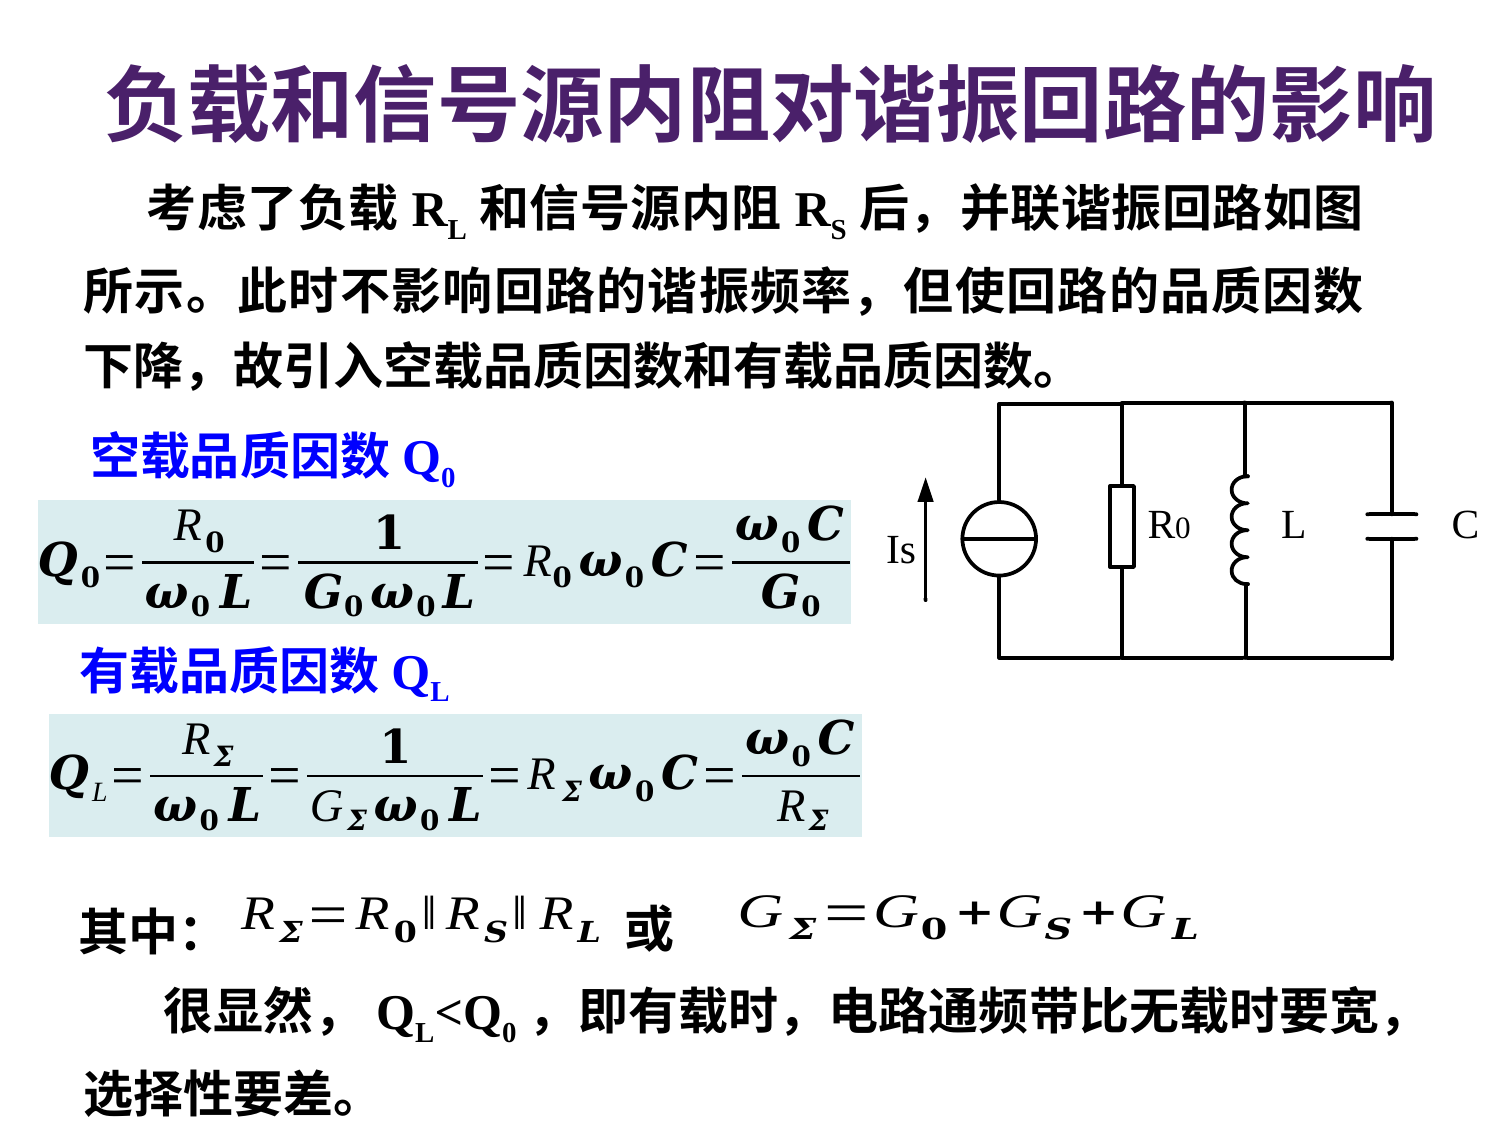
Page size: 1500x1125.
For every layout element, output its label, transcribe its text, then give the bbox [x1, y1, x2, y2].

text_box 空载品质因数Q0 [75, 410, 488, 500]
title 负载和信号源内阻对谐振回路的影响 [87, 8, 1454, 197]
text_box 有载品质因数QL [64, 624, 477, 714]
text_box 很显然，QL<Q0，即有载时，电路通频带比无载时要宽，选择性要差。 [12, 965, 1445, 1123]
text_box 或 [610, 874, 690, 965]
picture [883, 398, 1482, 663]
list 考虑了负载RL和信号源内阻RS后，并联谐振回路如图所示。此时不影响回路的谐振频率，但使回路的品质因数下降，故引入空载品质因数和有载品质因数。 [12, 162, 1380, 411]
text_box 其中： [63, 877, 476, 965]
